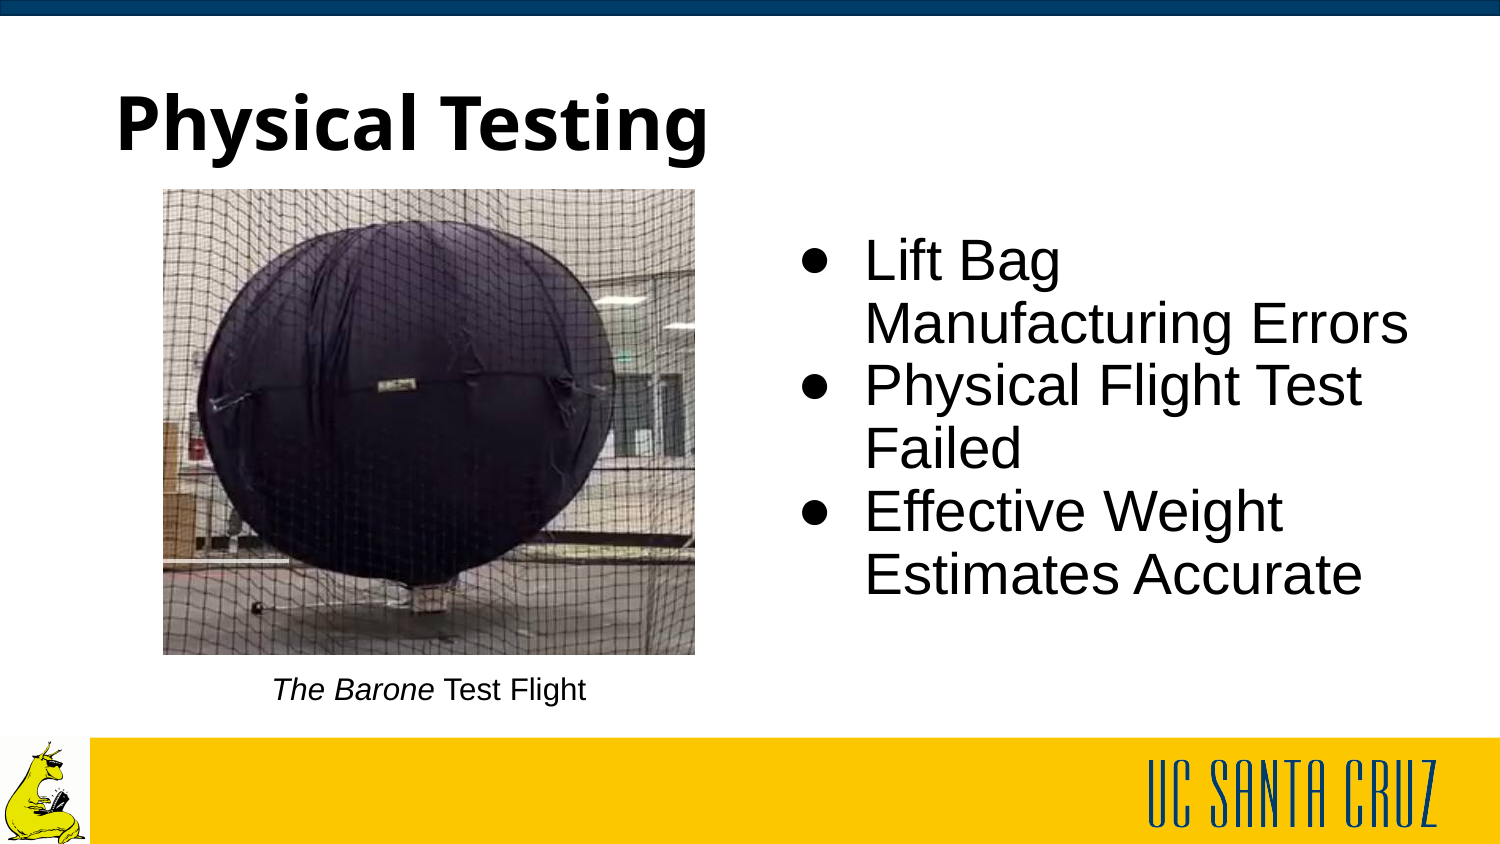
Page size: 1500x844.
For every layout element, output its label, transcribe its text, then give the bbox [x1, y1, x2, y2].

picture [1111, 726, 1472, 844]
picture [0, 736, 90, 844]
text_box The Barone Test Flight [241, 663, 617, 722]
list Lift Bag Manufacturing Errors Physical Flight Test Failed Effective Weight Estimates Accurate [778, 224, 1457, 620]
title Physical Testing [103, 44, 1397, 208]
picture [163, 189, 695, 655]
